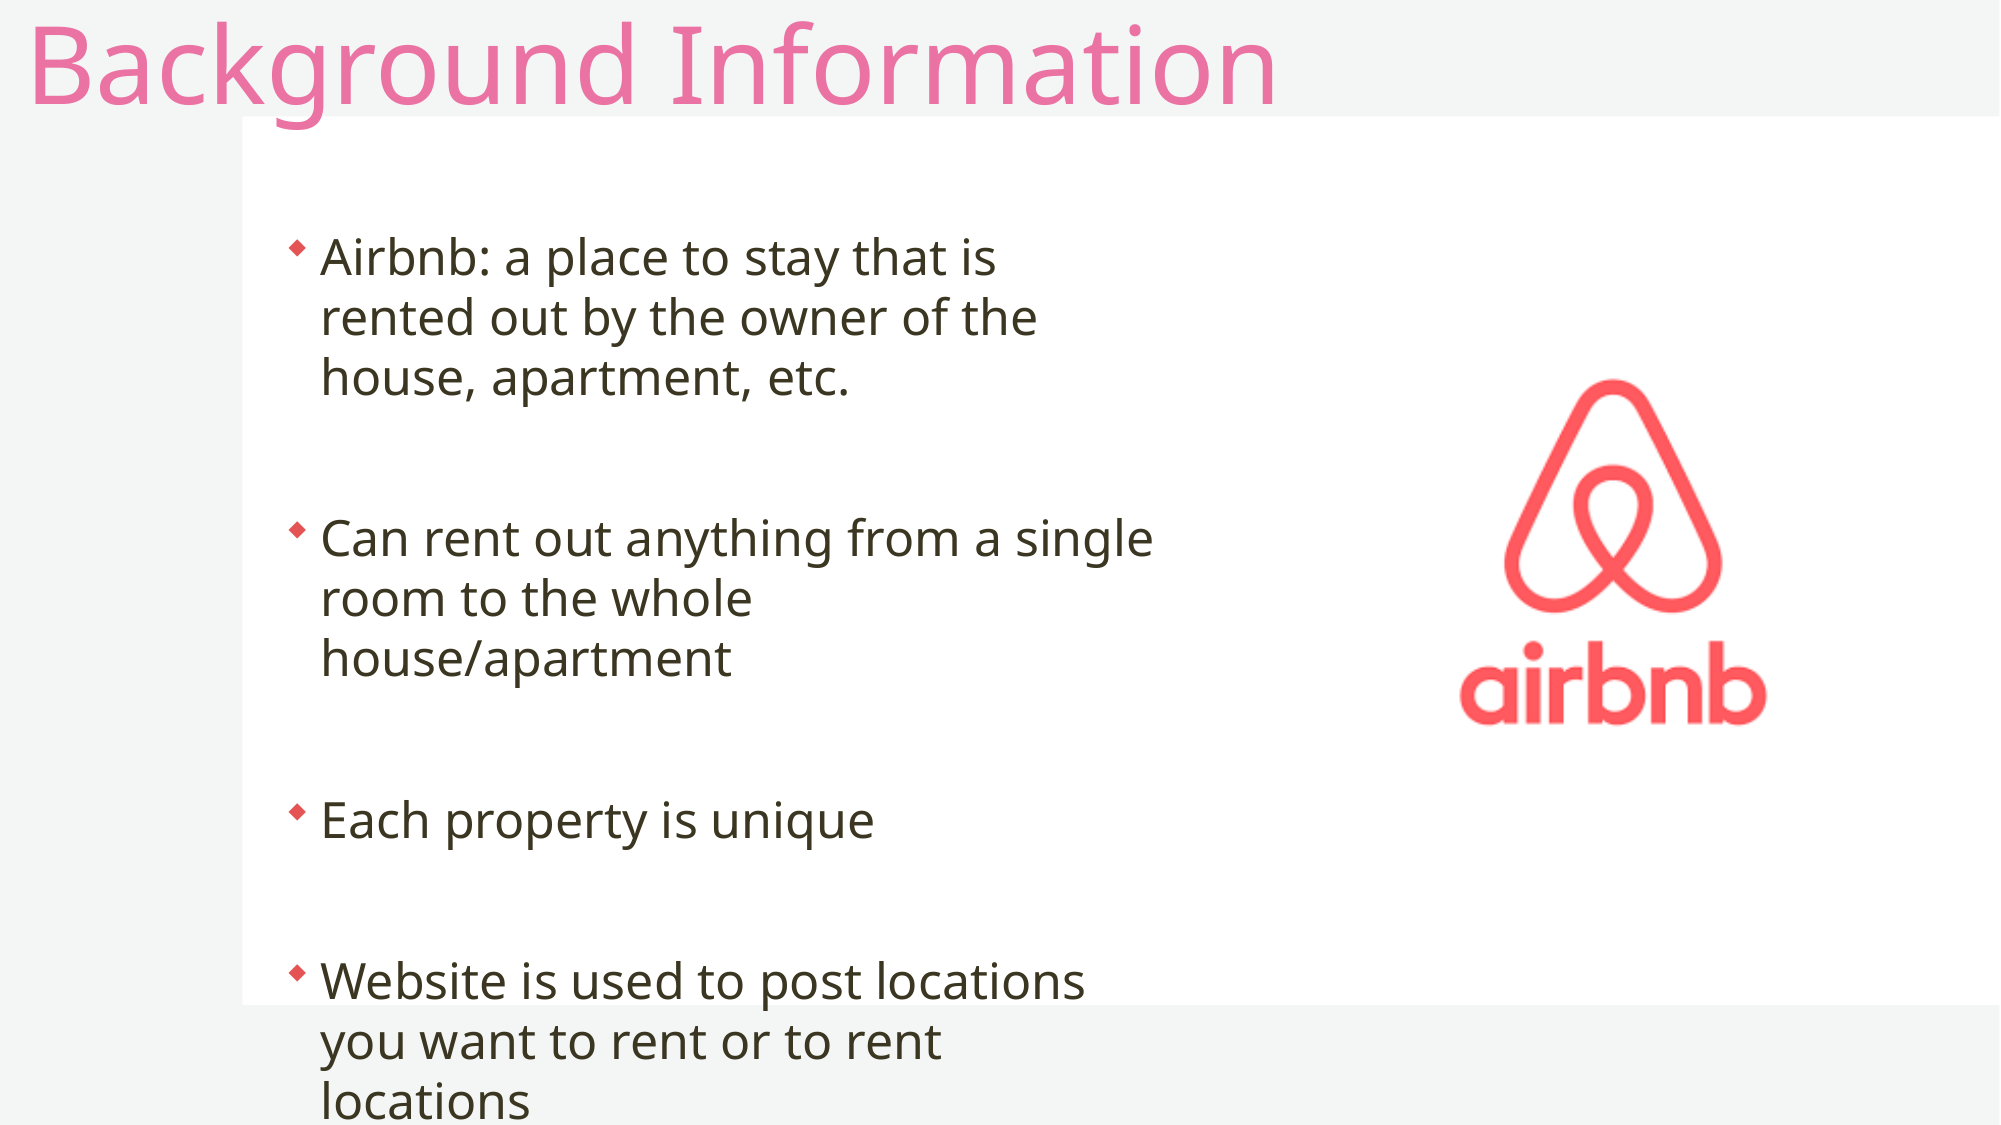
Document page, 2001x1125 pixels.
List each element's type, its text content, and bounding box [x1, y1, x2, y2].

title Background Information [10, 0, 1741, 178]
list Airbnb: a place to stay that is rented out by the owner of the house, apartment, etc. Can rent out anything from a single room to the whole house/apartment Each property is unique Website is used to post locations you want to rent or to rent locations [267, 217, 1172, 972]
picture [1395, 314, 1833, 792]
